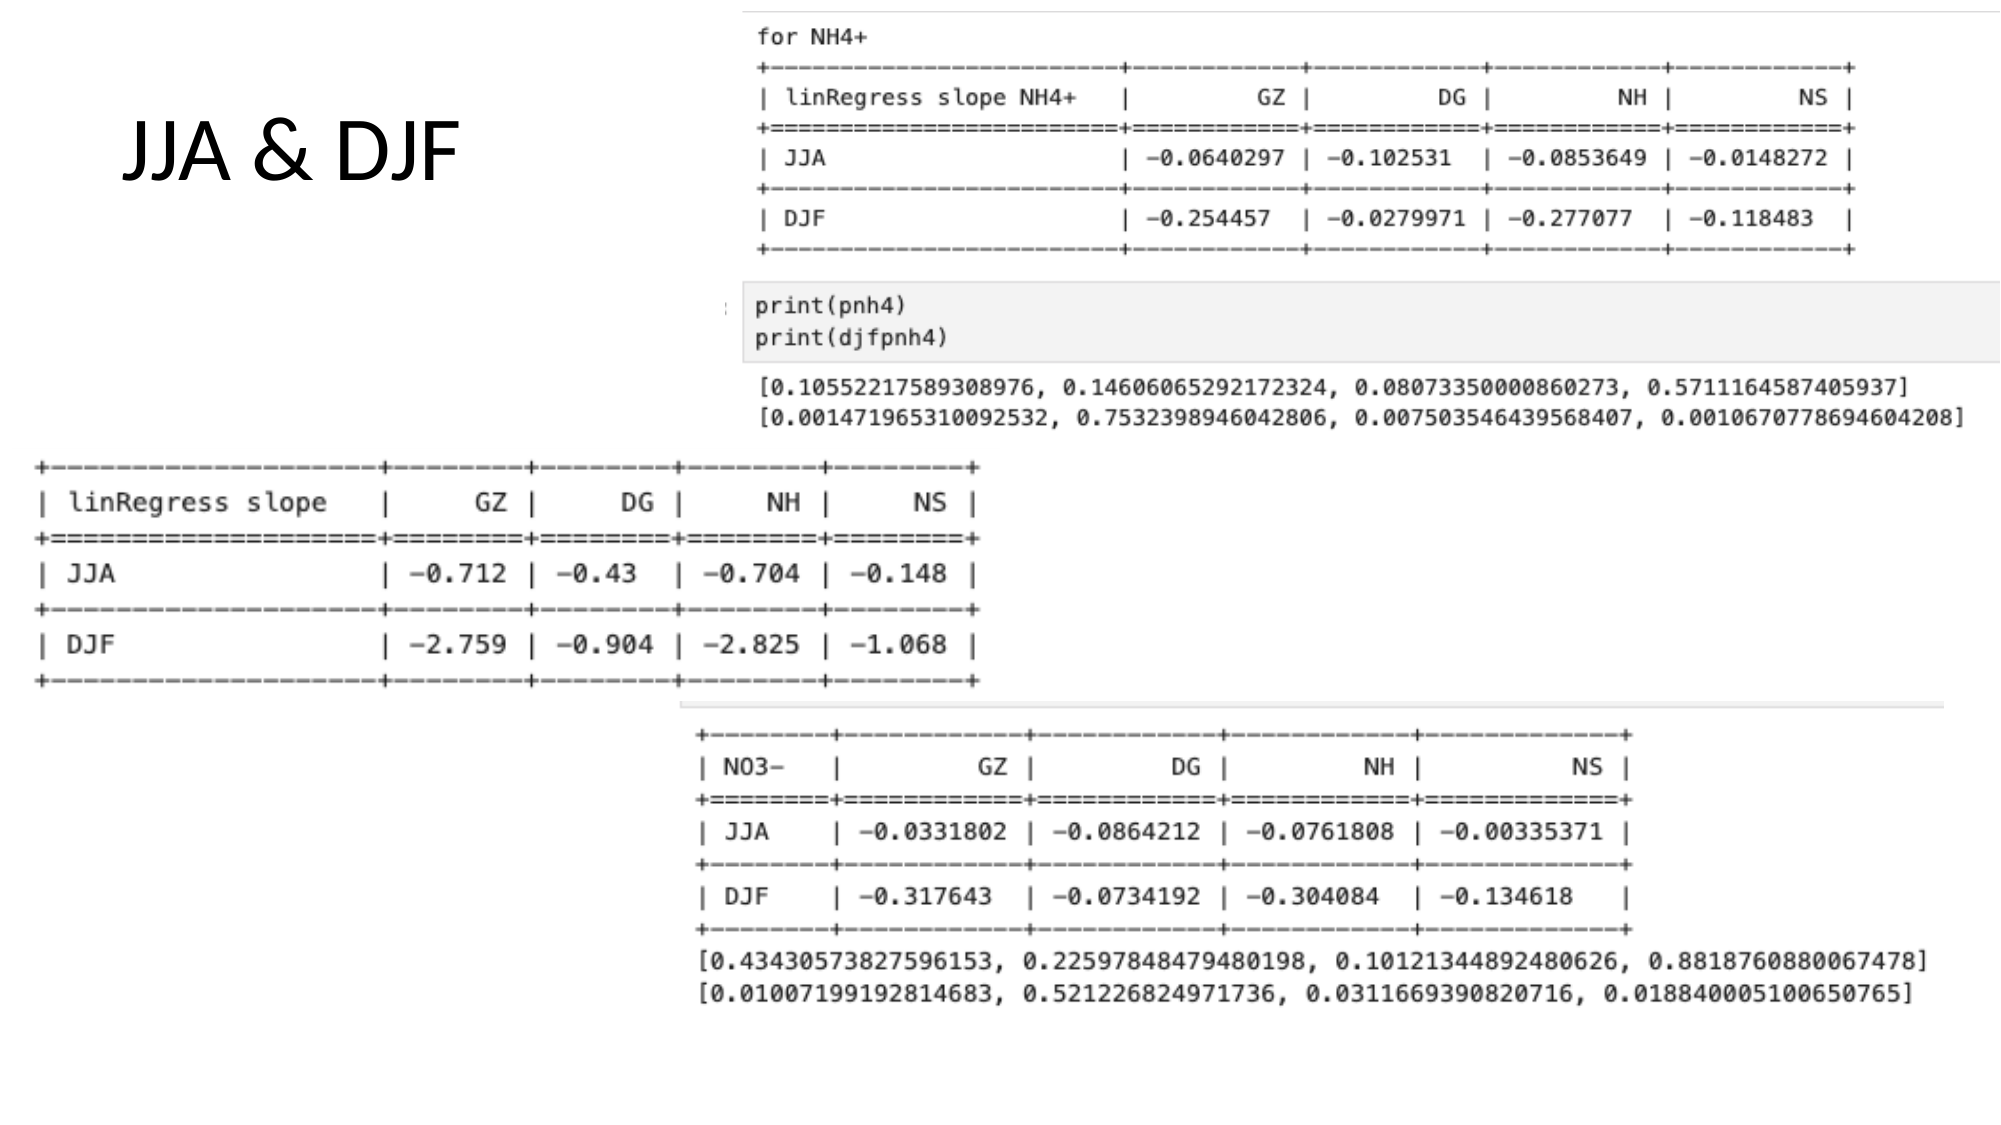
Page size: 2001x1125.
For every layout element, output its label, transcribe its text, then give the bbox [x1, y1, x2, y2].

picture [668, 700, 1945, 1026]
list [11, 446, 1001, 702]
picture [724, 10, 2000, 448]
title JJA & DJF [106, 42, 724, 260]
